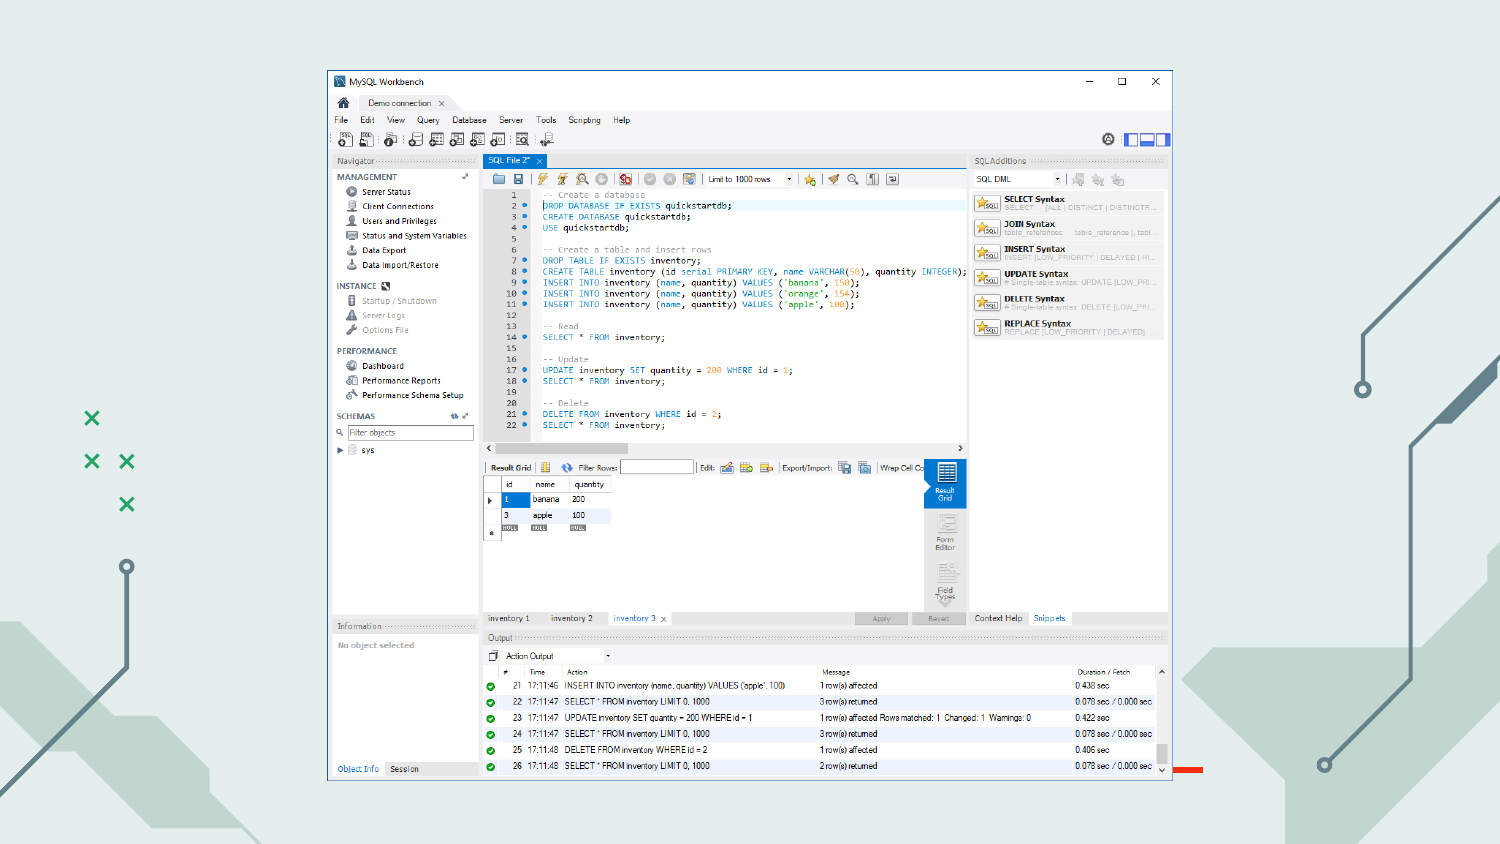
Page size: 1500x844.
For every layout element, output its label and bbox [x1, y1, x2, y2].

picture [326, 70, 1174, 781]
